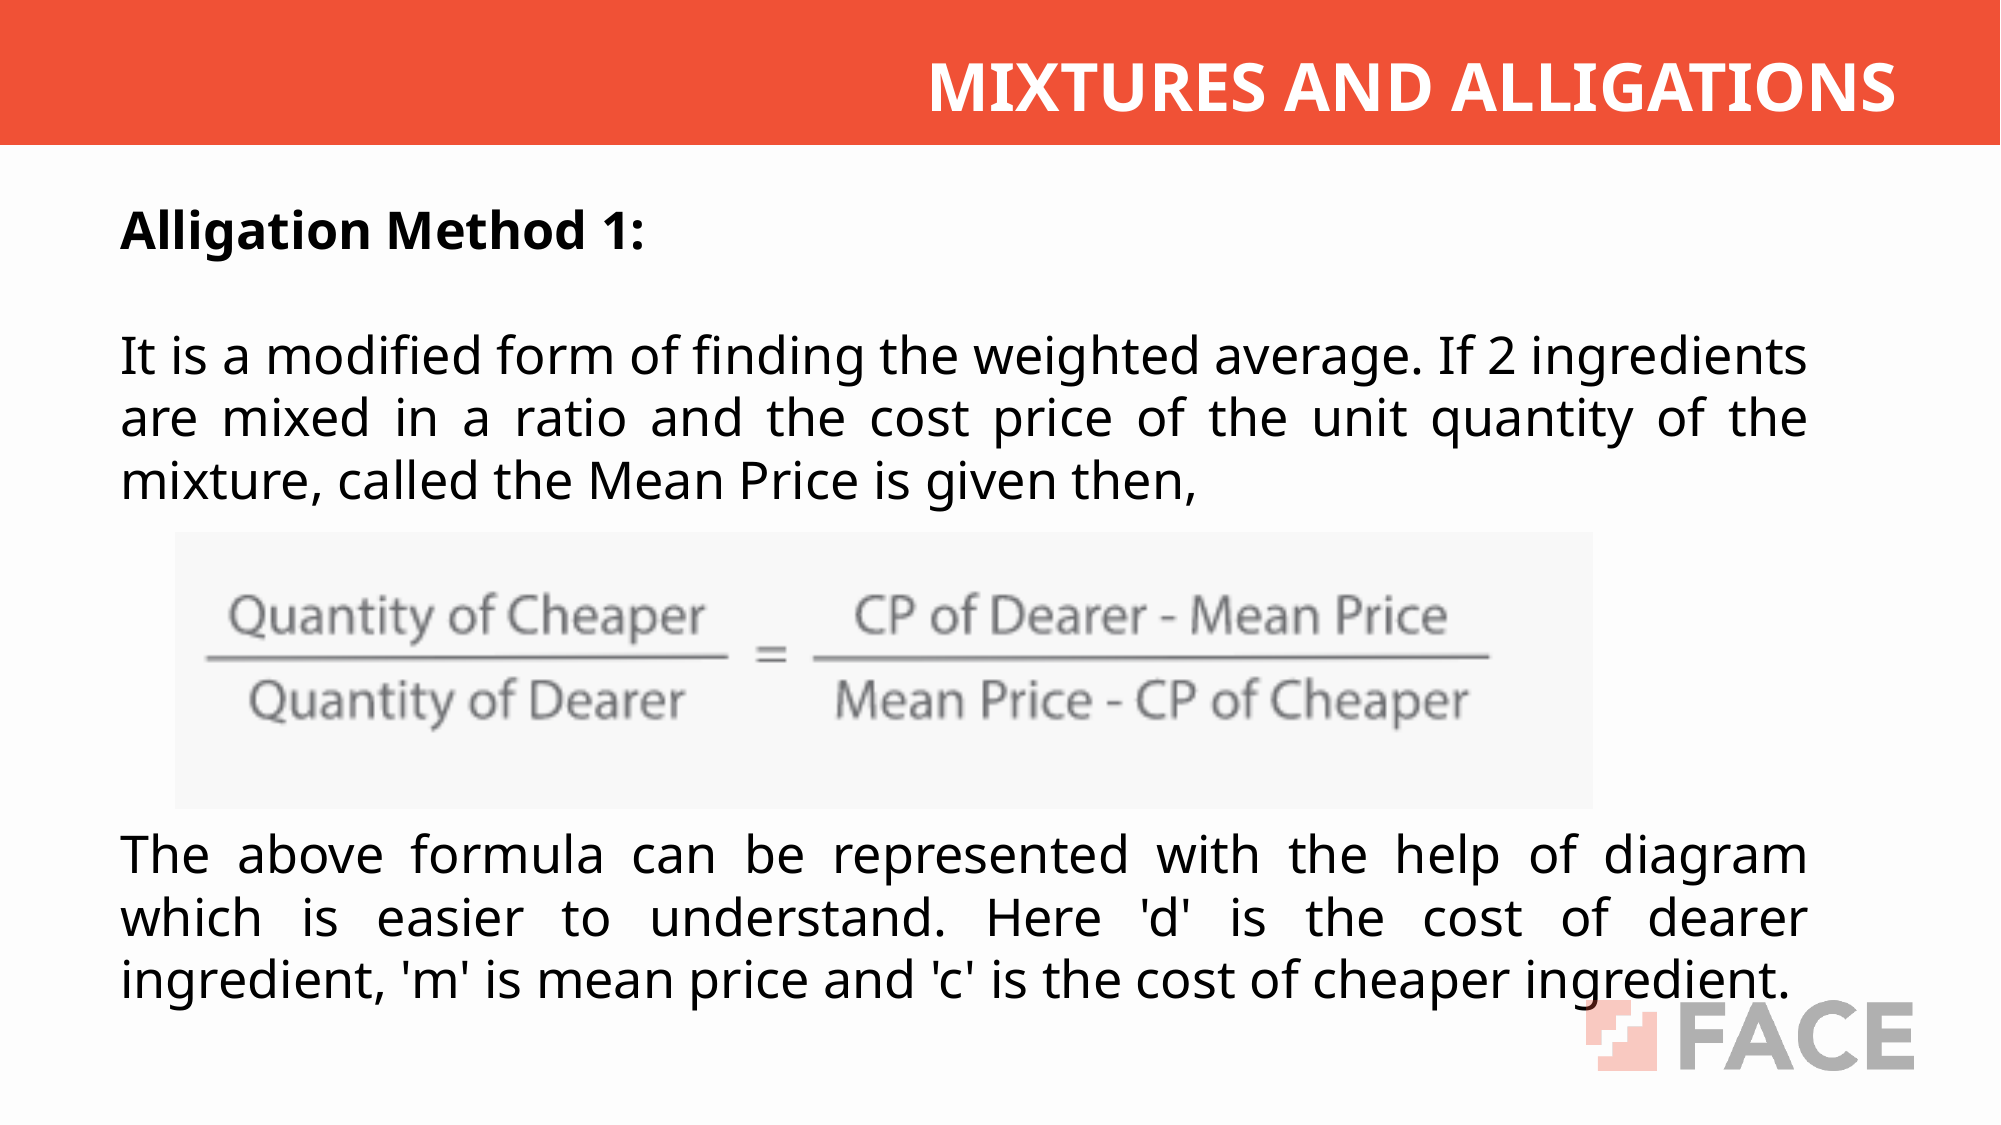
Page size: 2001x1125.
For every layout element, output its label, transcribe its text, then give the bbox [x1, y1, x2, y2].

text_box Alligation Method 1: It is a modified form of finding the weighted average. If 2 ingredients are mixed in a ratio and the cost price of the unit quantity of the mixture, called the Mean Price is given then, The above formula can be represented with the help of diagram which is easier to understand. Here 'd' is the cost of dearer ingredient, 'm' is mean price and 'c' is the cost of cheaper ingredient. [105, 189, 1825, 1080]
picture [175, 532, 1594, 809]
picture [1586, 1000, 1914, 1072]
text_box MIXTURES AND ALLIGATIONS [638, 37, 1914, 133]
text_box [0, 0, 2000, 147]
